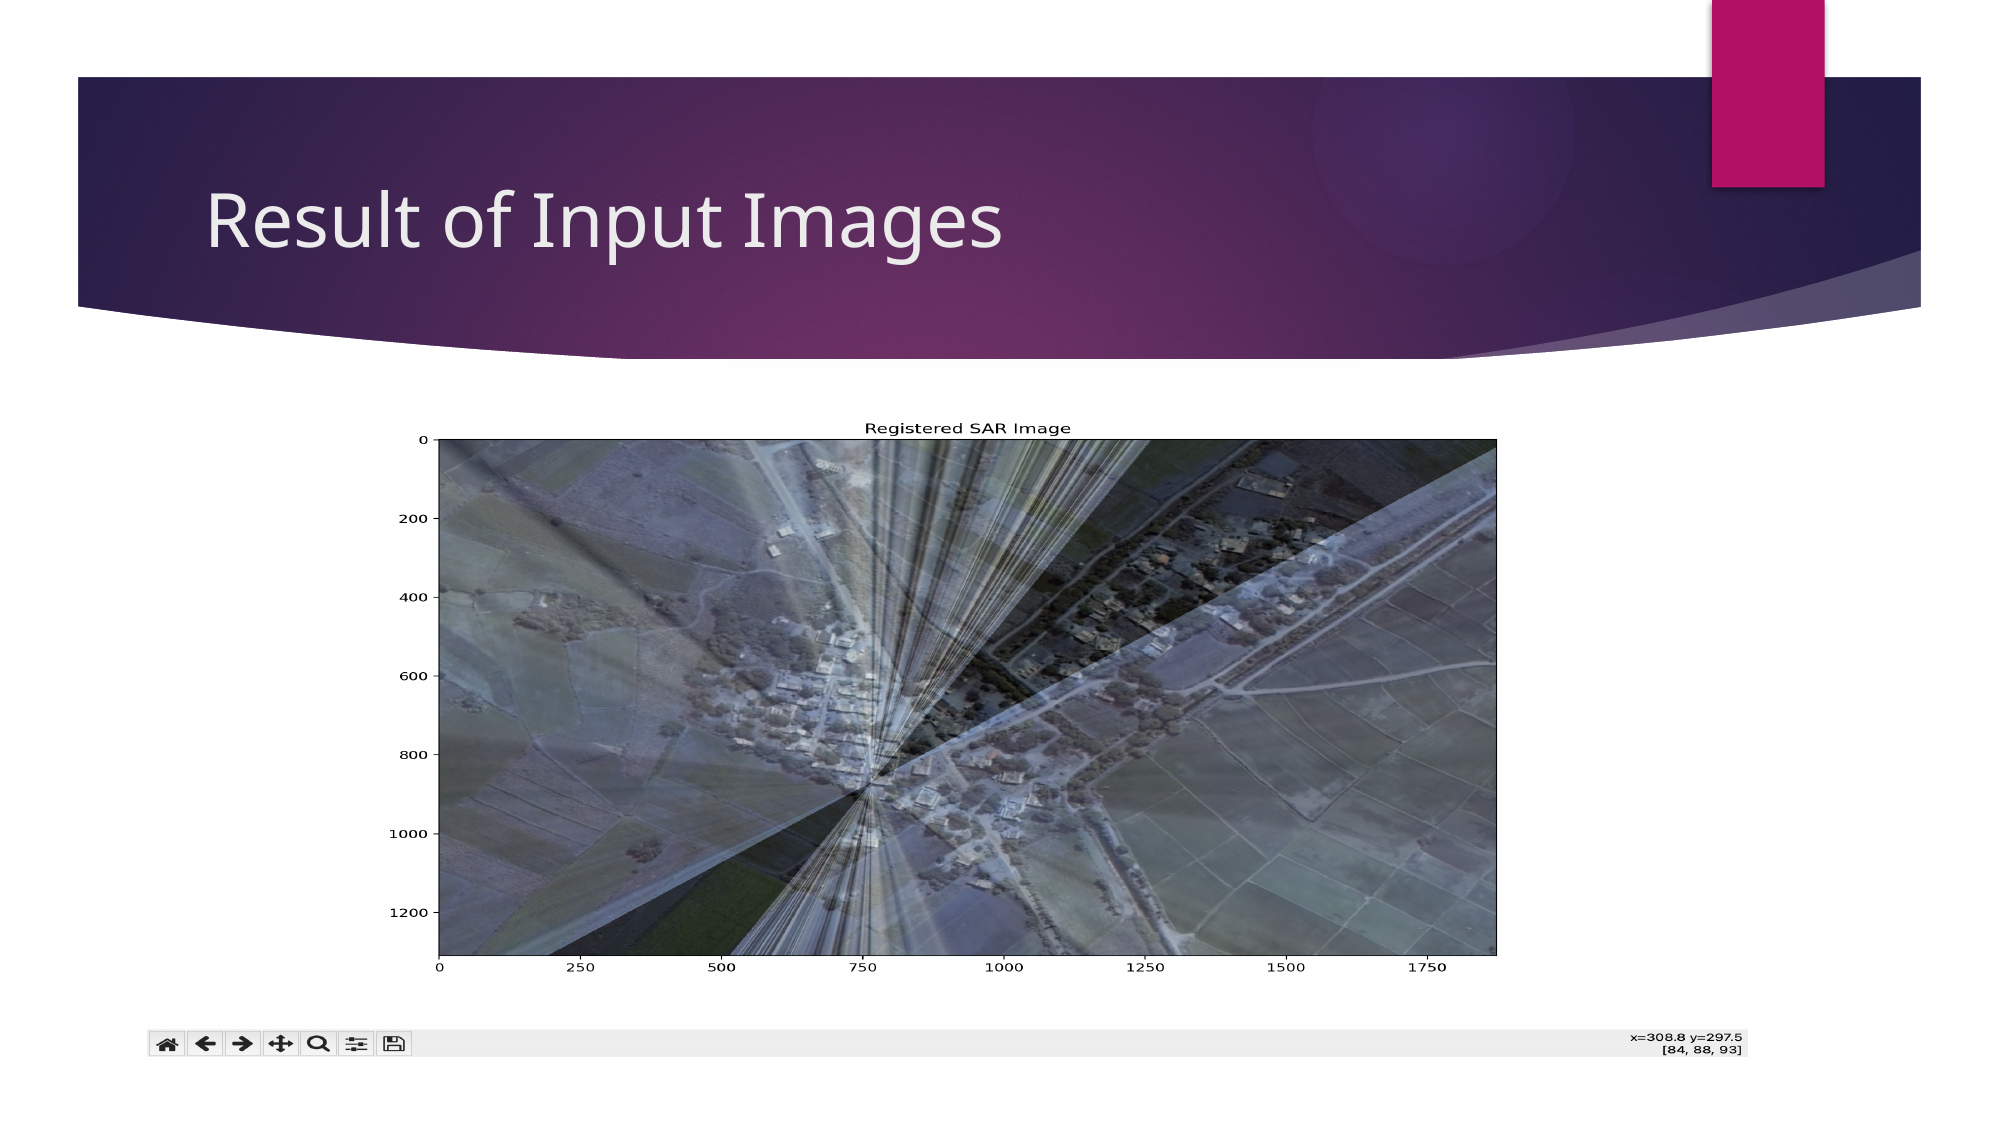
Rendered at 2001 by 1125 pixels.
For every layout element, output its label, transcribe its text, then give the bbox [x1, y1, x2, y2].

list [147, 358, 1748, 1058]
title Result of Input Images [189, 159, 1627, 276]
